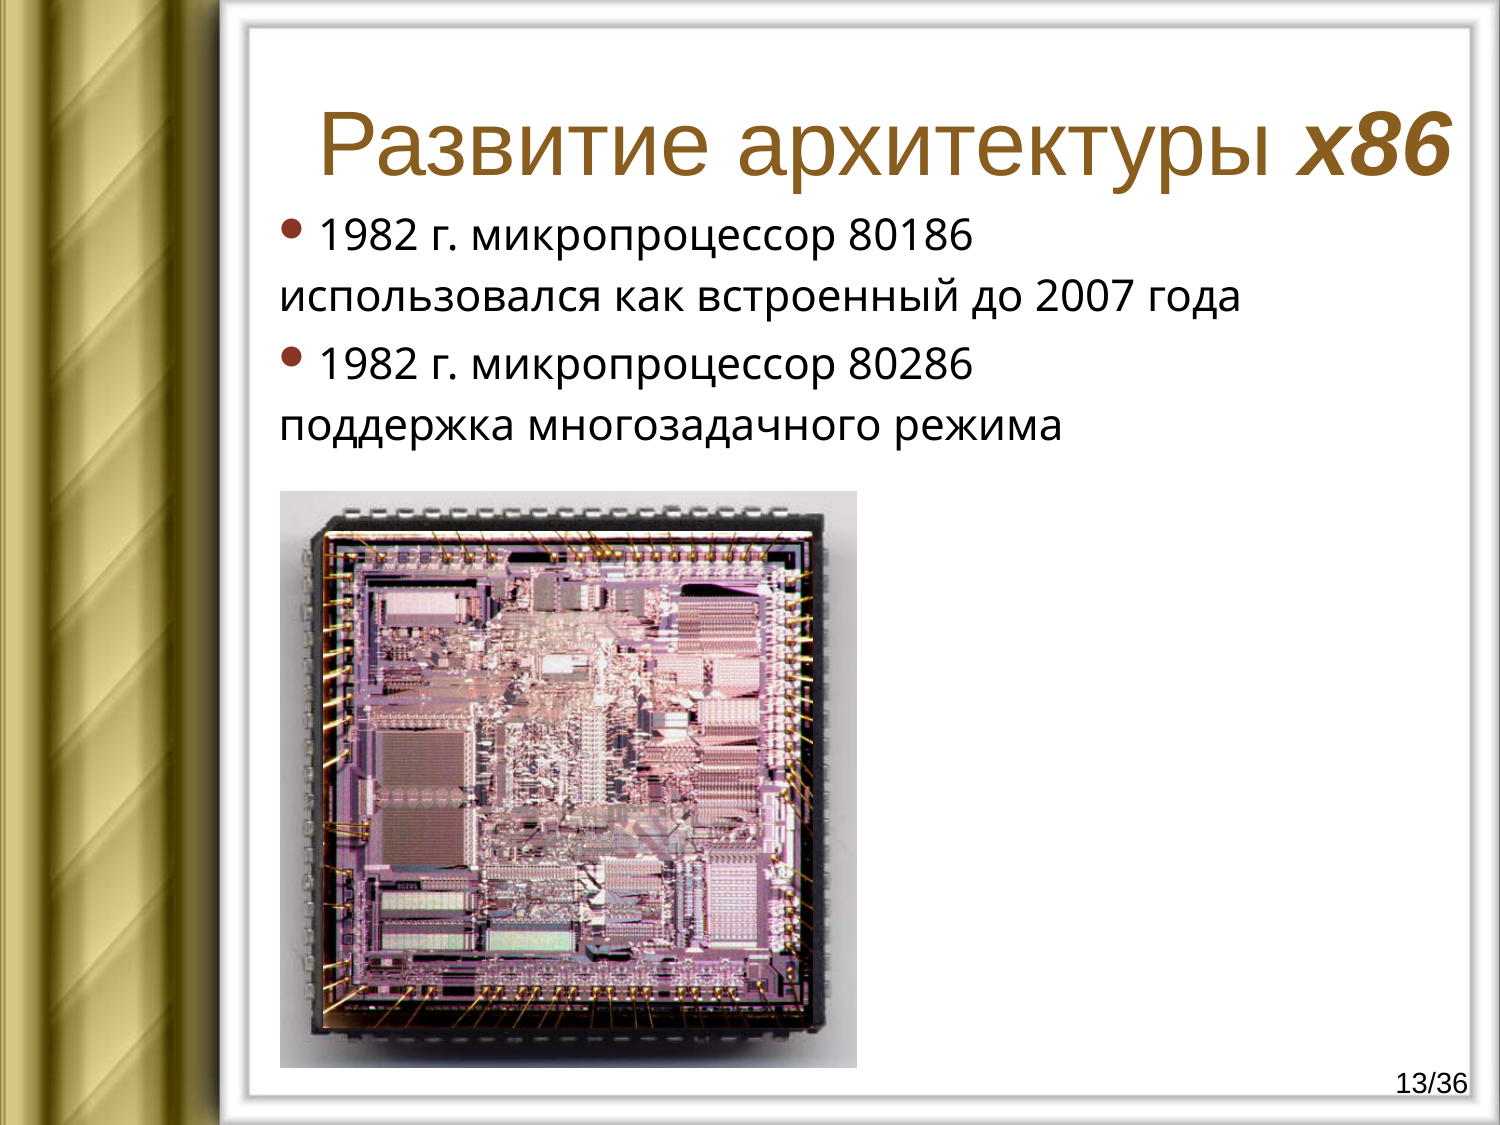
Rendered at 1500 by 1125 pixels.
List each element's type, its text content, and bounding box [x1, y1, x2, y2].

text_box 1982 г. микропроцессор 80286 поддержка многозадачного режима [252, 328, 1483, 457]
text_box 1982 г. микропроцессор 80186 использовался как встроенный до 2007 года [252, 199, 1483, 328]
slide_number 13/36 [1133, 1056, 1484, 1125]
picture [0, 0, 1500, 1125]
title Развитие архитектуры х86 [269, 44, 1500, 233]
